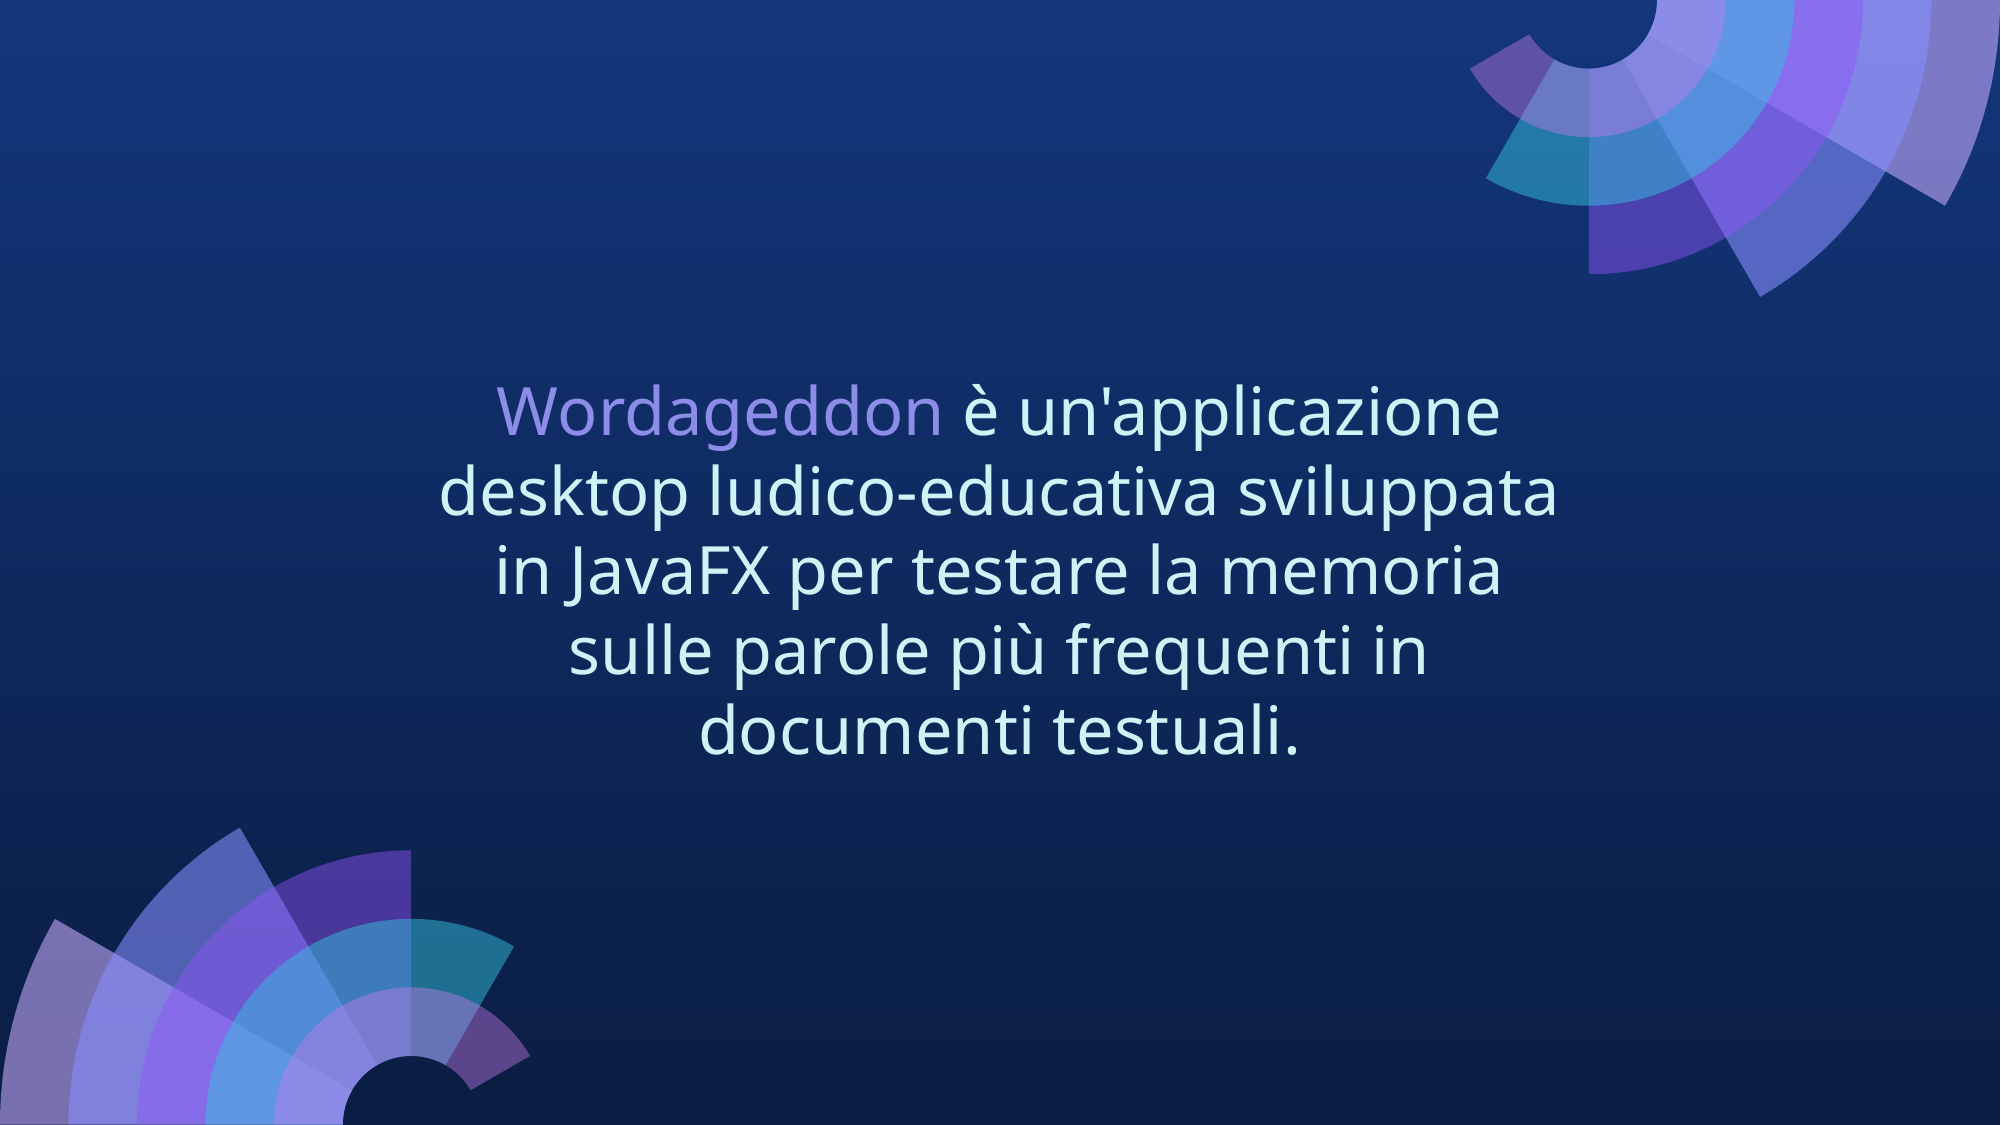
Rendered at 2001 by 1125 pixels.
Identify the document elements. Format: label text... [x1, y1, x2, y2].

title Wordageddon è un'applicazione desktop ludico-educativa sviluppata in JavaFX per testare la memoria sulle parole più frequenti in documenti testuali. [416, 336, 1584, 789]
